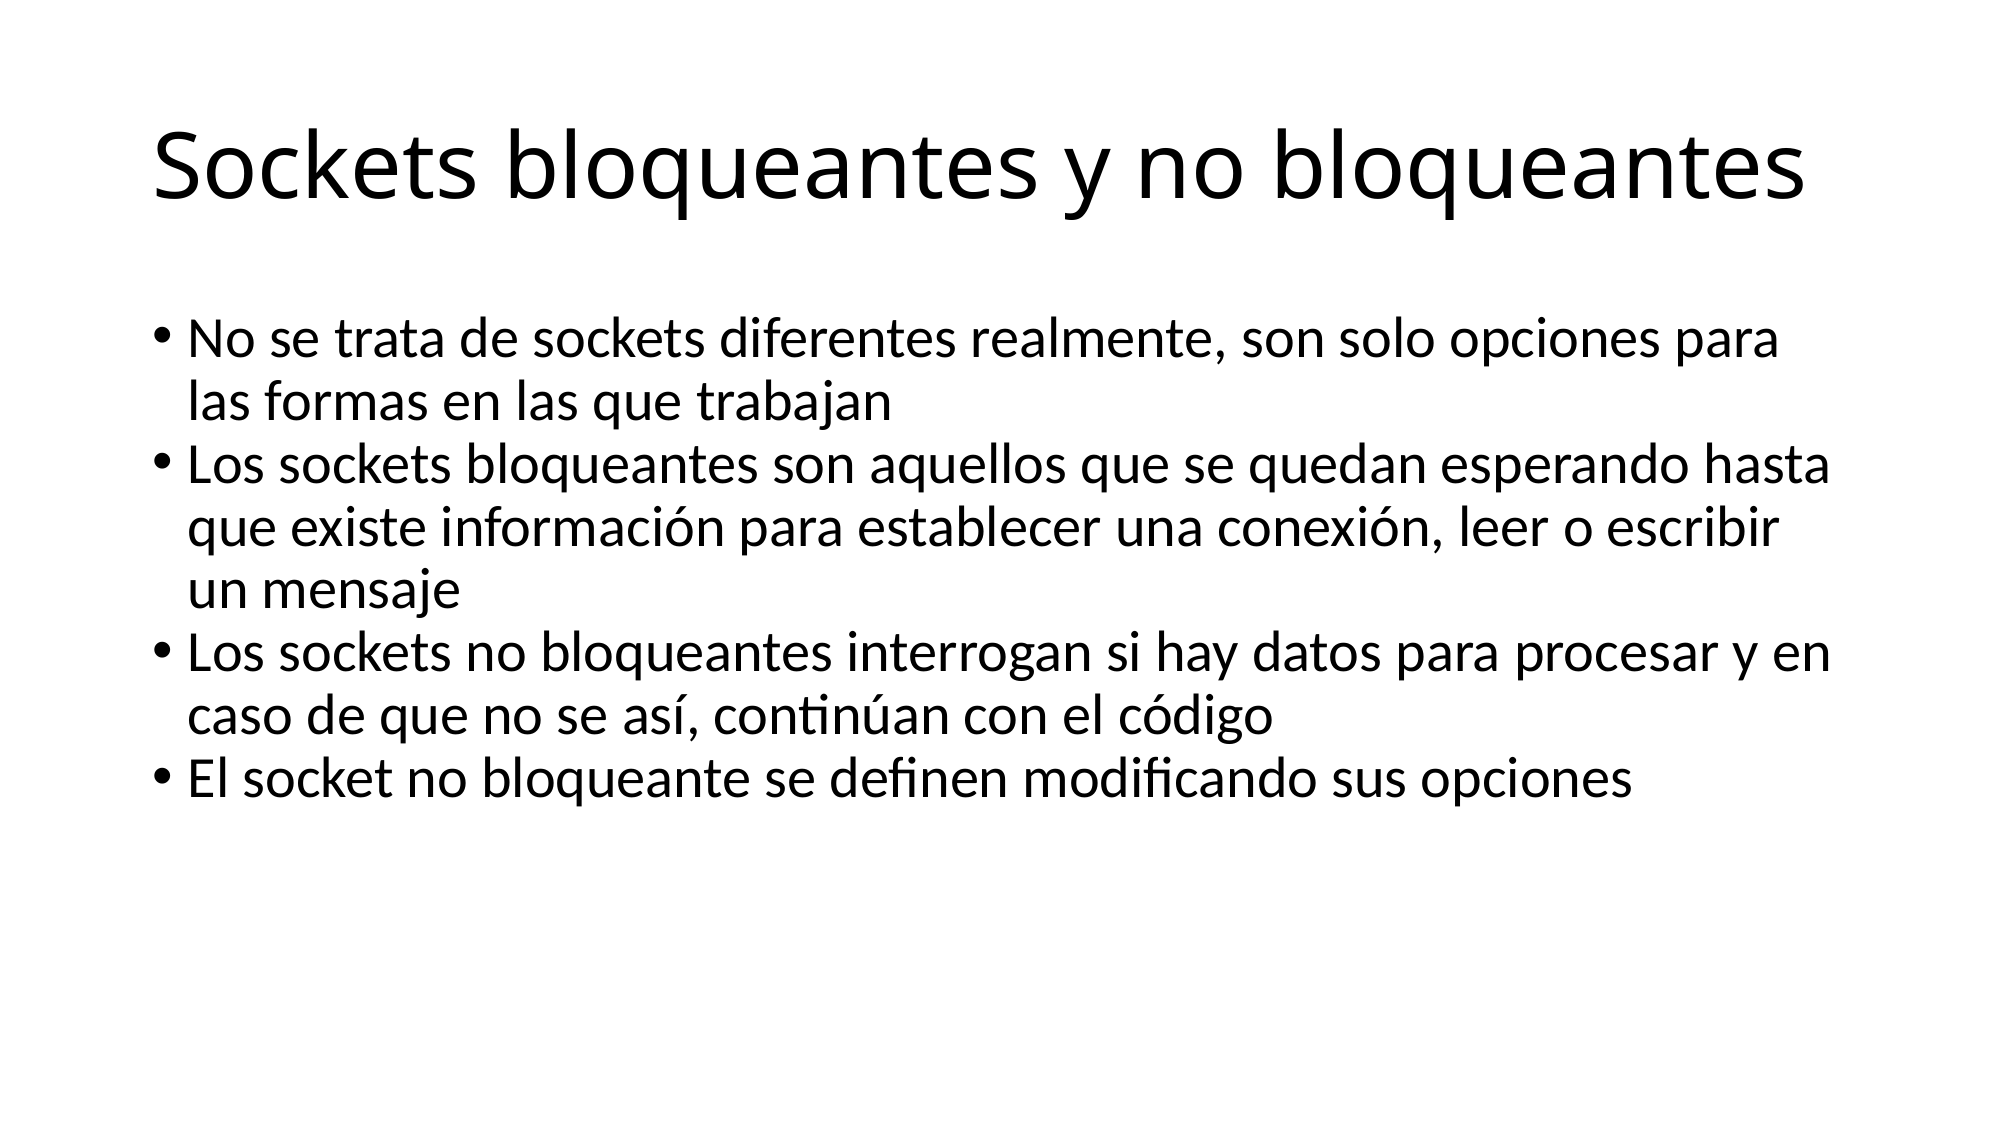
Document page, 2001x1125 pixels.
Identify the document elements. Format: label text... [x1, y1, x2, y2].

text_box No se trata de sockets diferentes realmente, son solo opciones para las formas en las que trabajan Los sockets bloqueantes son aquellos que se quedan esperando hasta que existe información para establecer una conexión, leer o escribir un mensaje Los sockets no bloqueantes interrogan si hay datos para procesar y en caso de que no se así, continúan con el código El socket no bloqueante se definen modificando sus opciones [137, 299, 1863, 1013]
text_box Sockets bloqueantes y no bloqueantes [137, 59, 1863, 277]
